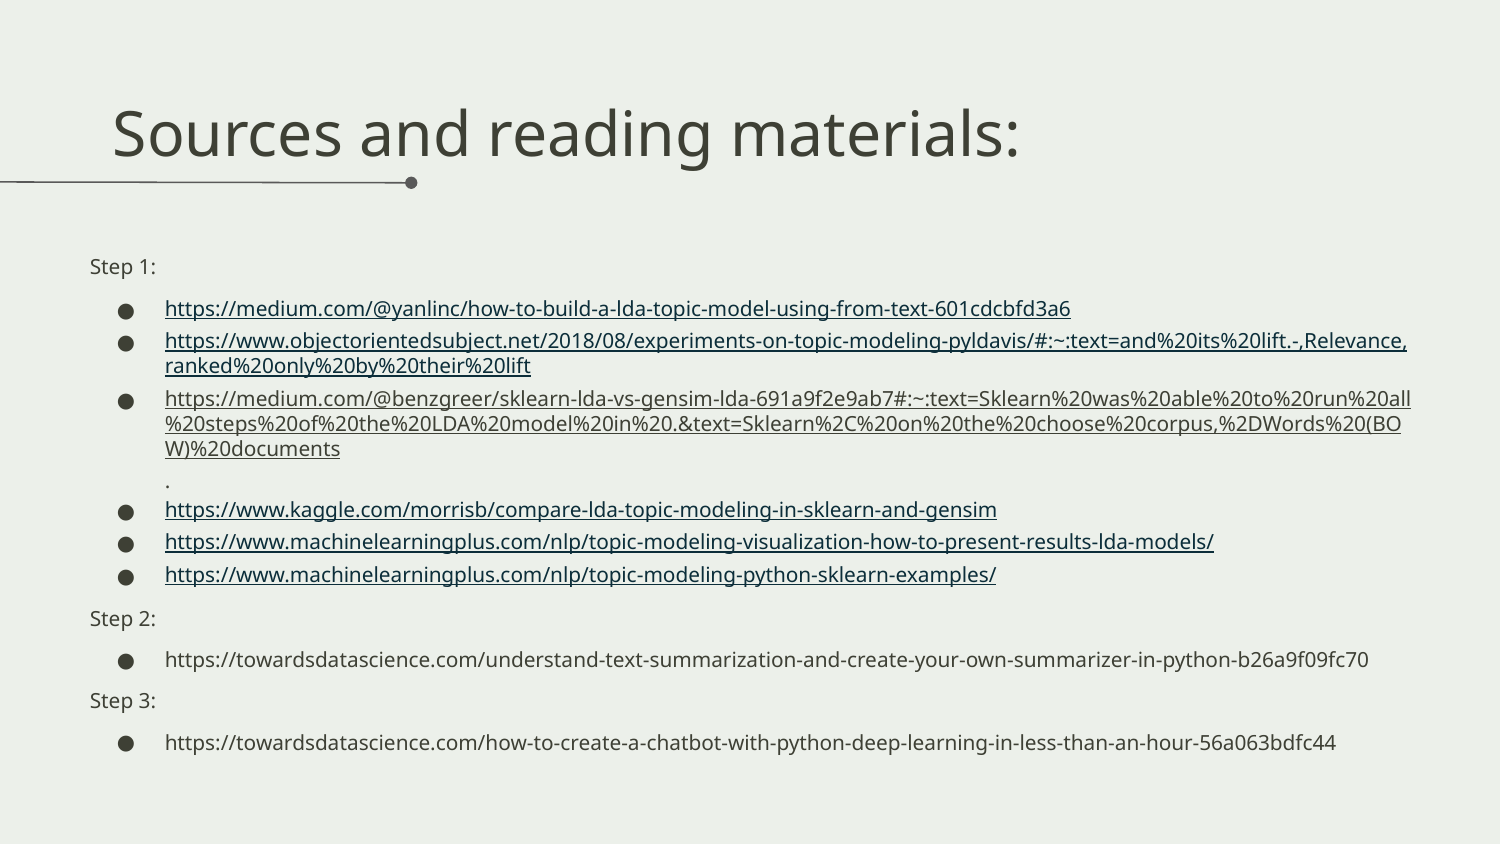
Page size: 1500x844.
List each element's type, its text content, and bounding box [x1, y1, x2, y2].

subtitle Step 1: https://medium.com/@yanlinc/how-to-build-a-lda-topic-model-using-from-text-601cdcbfd3a6 https://www.objectorientedsubject.net/2018/08/experiments-on-topic-modeling-pyldavis/#:~:text=and%20its%20lift.-,Relevance,ranked%20only%20by%20their%20lift https://medium.com/@benzgreer/sklearn-lda-vs-gensim-lda-691a9f2e9ab7#:~:text=Sklearn%20was%20able%20to%20run%20all%20steps%20of%20the%20LDA%20model%20in%20.&text=Sklearn%2C%20on%20the%20choose%20corpus,%2DWords%20(BOW)%20documents. https://www.kaggle.com/morrisb/compare-lda-topic-modeling-in-sklearn-and-gensim https://www.machinelearningplus.com/nlp/topic-modeling-visualization-how-to-present-results-lda-models/ https://www.machinelearningplus.com/nlp/topic-modeling-python-sklearn-examples/ Step 2: https://towardsdatascience.com/understand-text-summarization-and-create-your-own-summarizer-in-python-b26a9f09fc70 Step 3: https://towardsdatascience.com/how-to-create-a-chatbot-with-python-deep-learning-in-less-than-an-hour-56a063bdfc44 [74, 238, 1429, 734]
title Sources and reading materials: [97, 0, 1372, 185]
